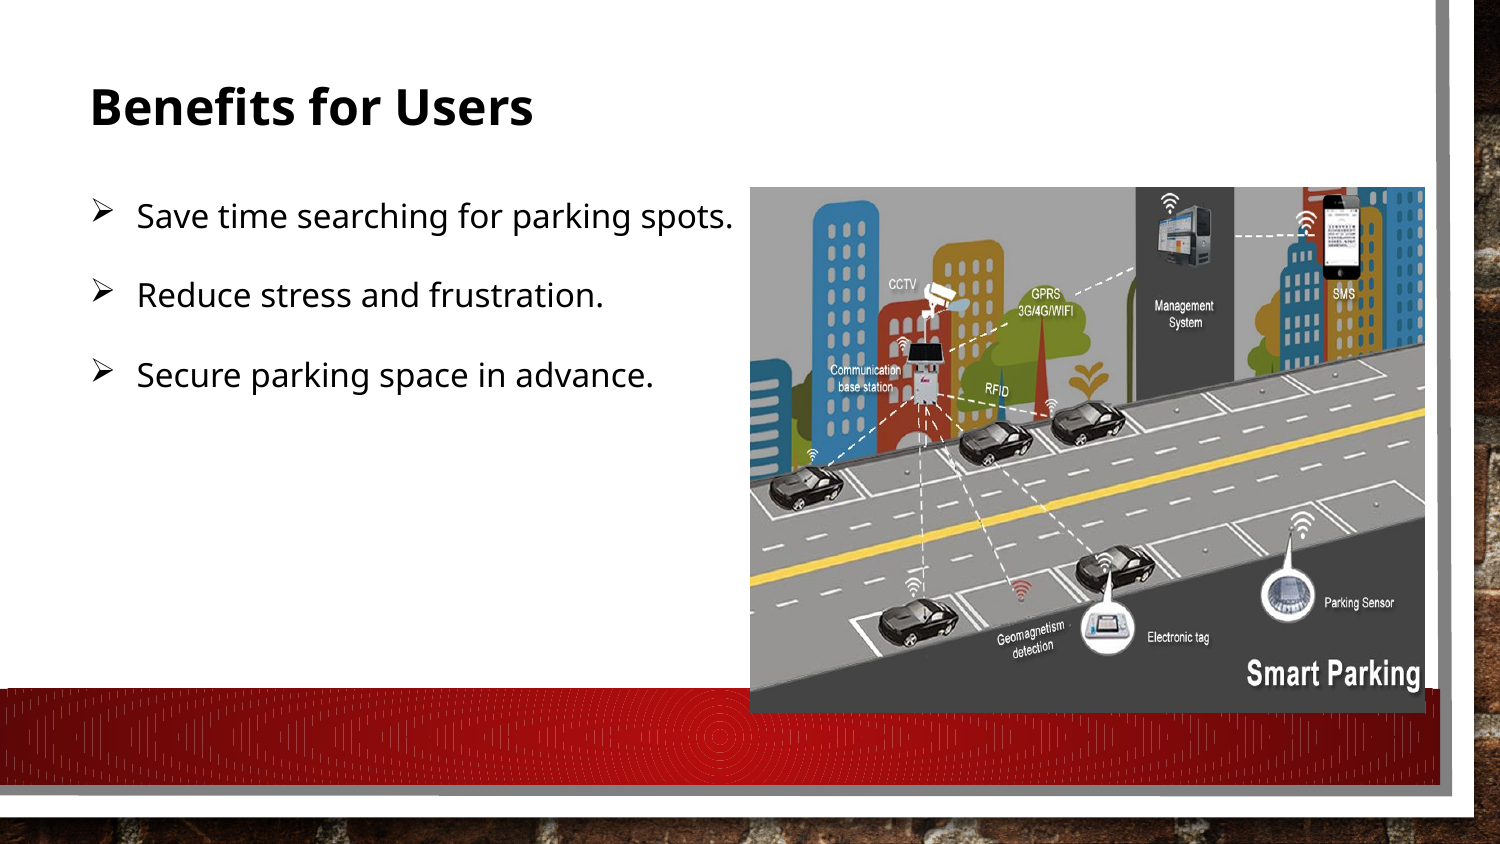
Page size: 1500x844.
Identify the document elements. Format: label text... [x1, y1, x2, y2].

picture [749, 187, 1426, 713]
text_box Benefits for Users [74, 37, 1425, 173]
text_box Save time searching for parking spots. Reduce stress and frustration. Secure parking space in advance. [74, 187, 749, 713]
picture [0, 0, 1500, 844]
